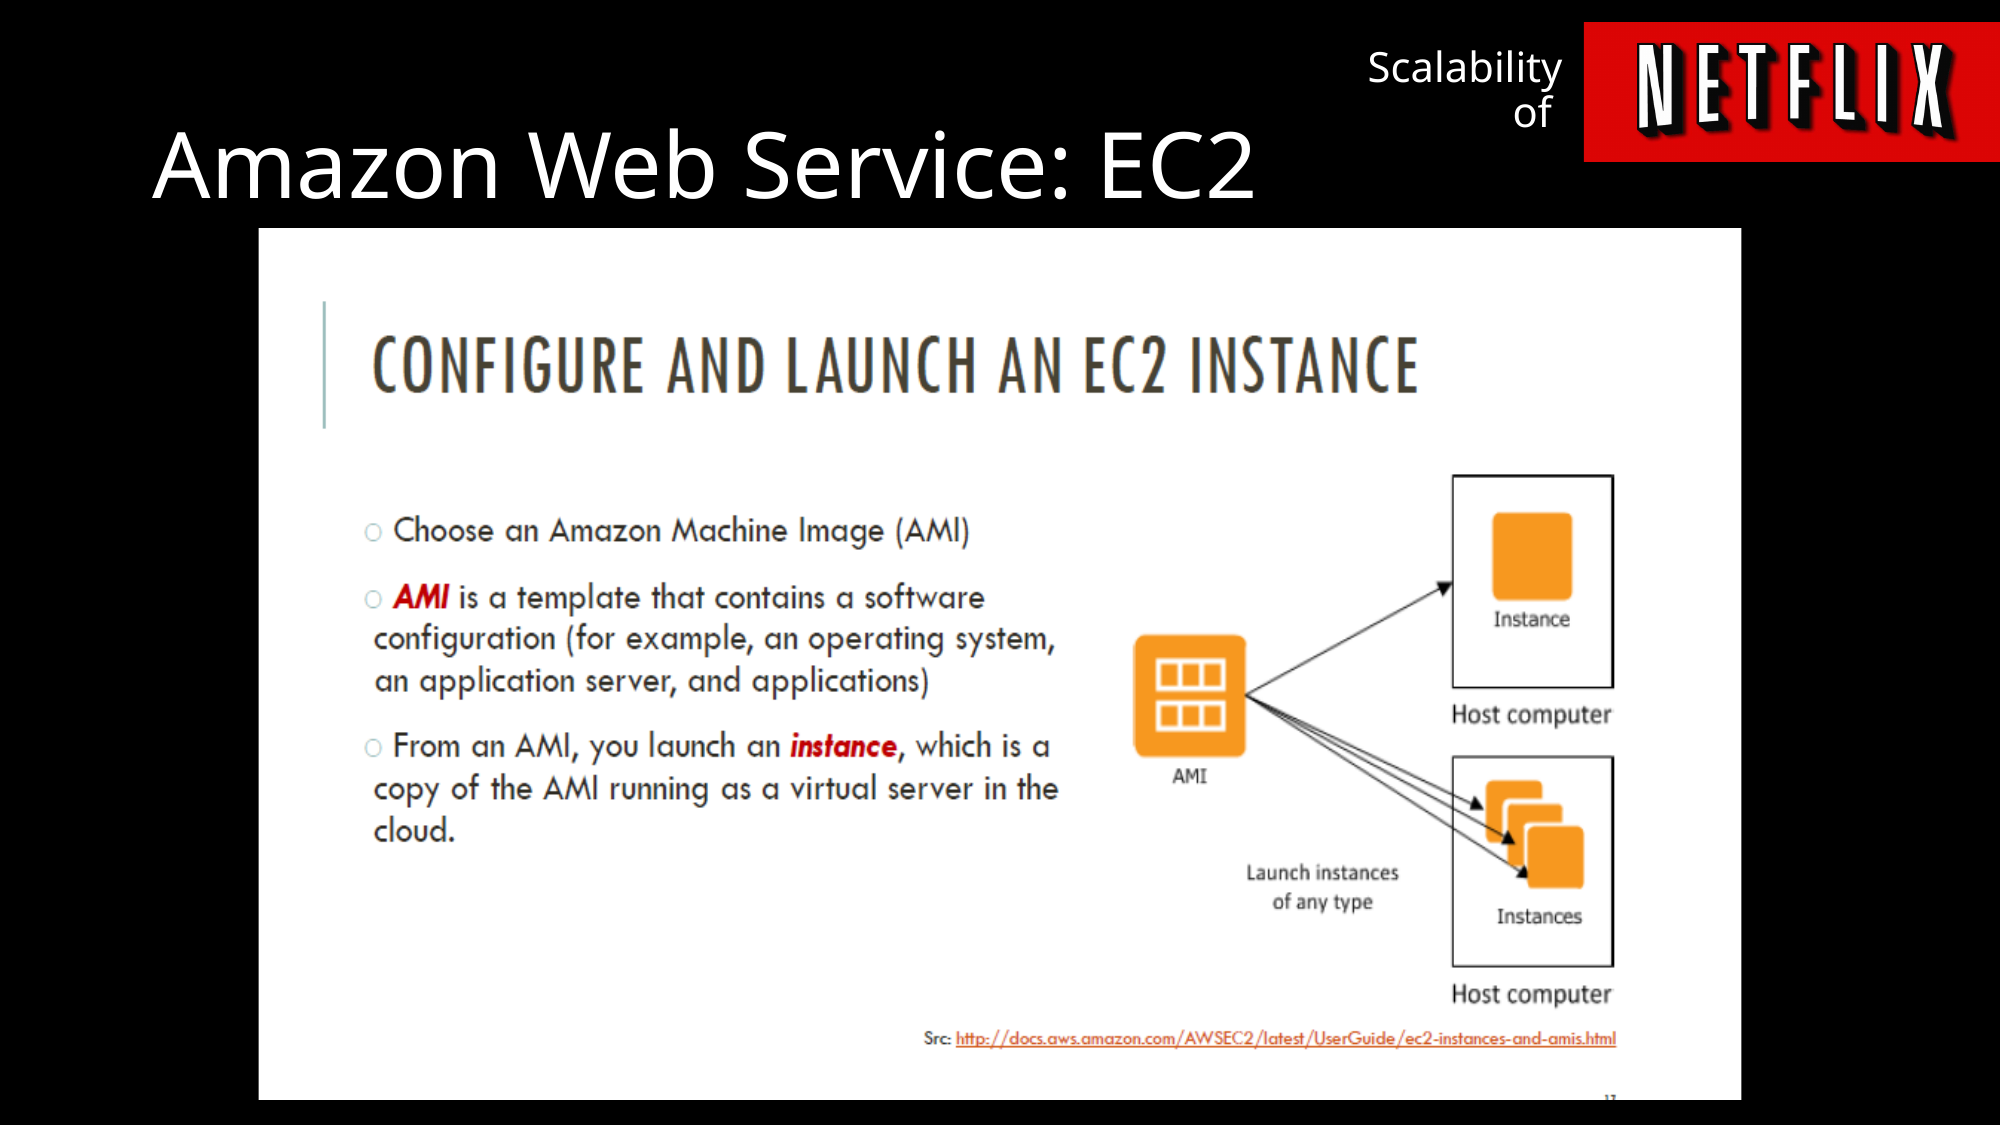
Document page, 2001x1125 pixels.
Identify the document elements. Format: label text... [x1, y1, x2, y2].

picture [258, 227, 1742, 1100]
picture [1583, 22, 2000, 162]
title Amazon Web Service: EC2 [137, 59, 1863, 278]
text_box Scalability of [1345, 25, 1578, 157]
